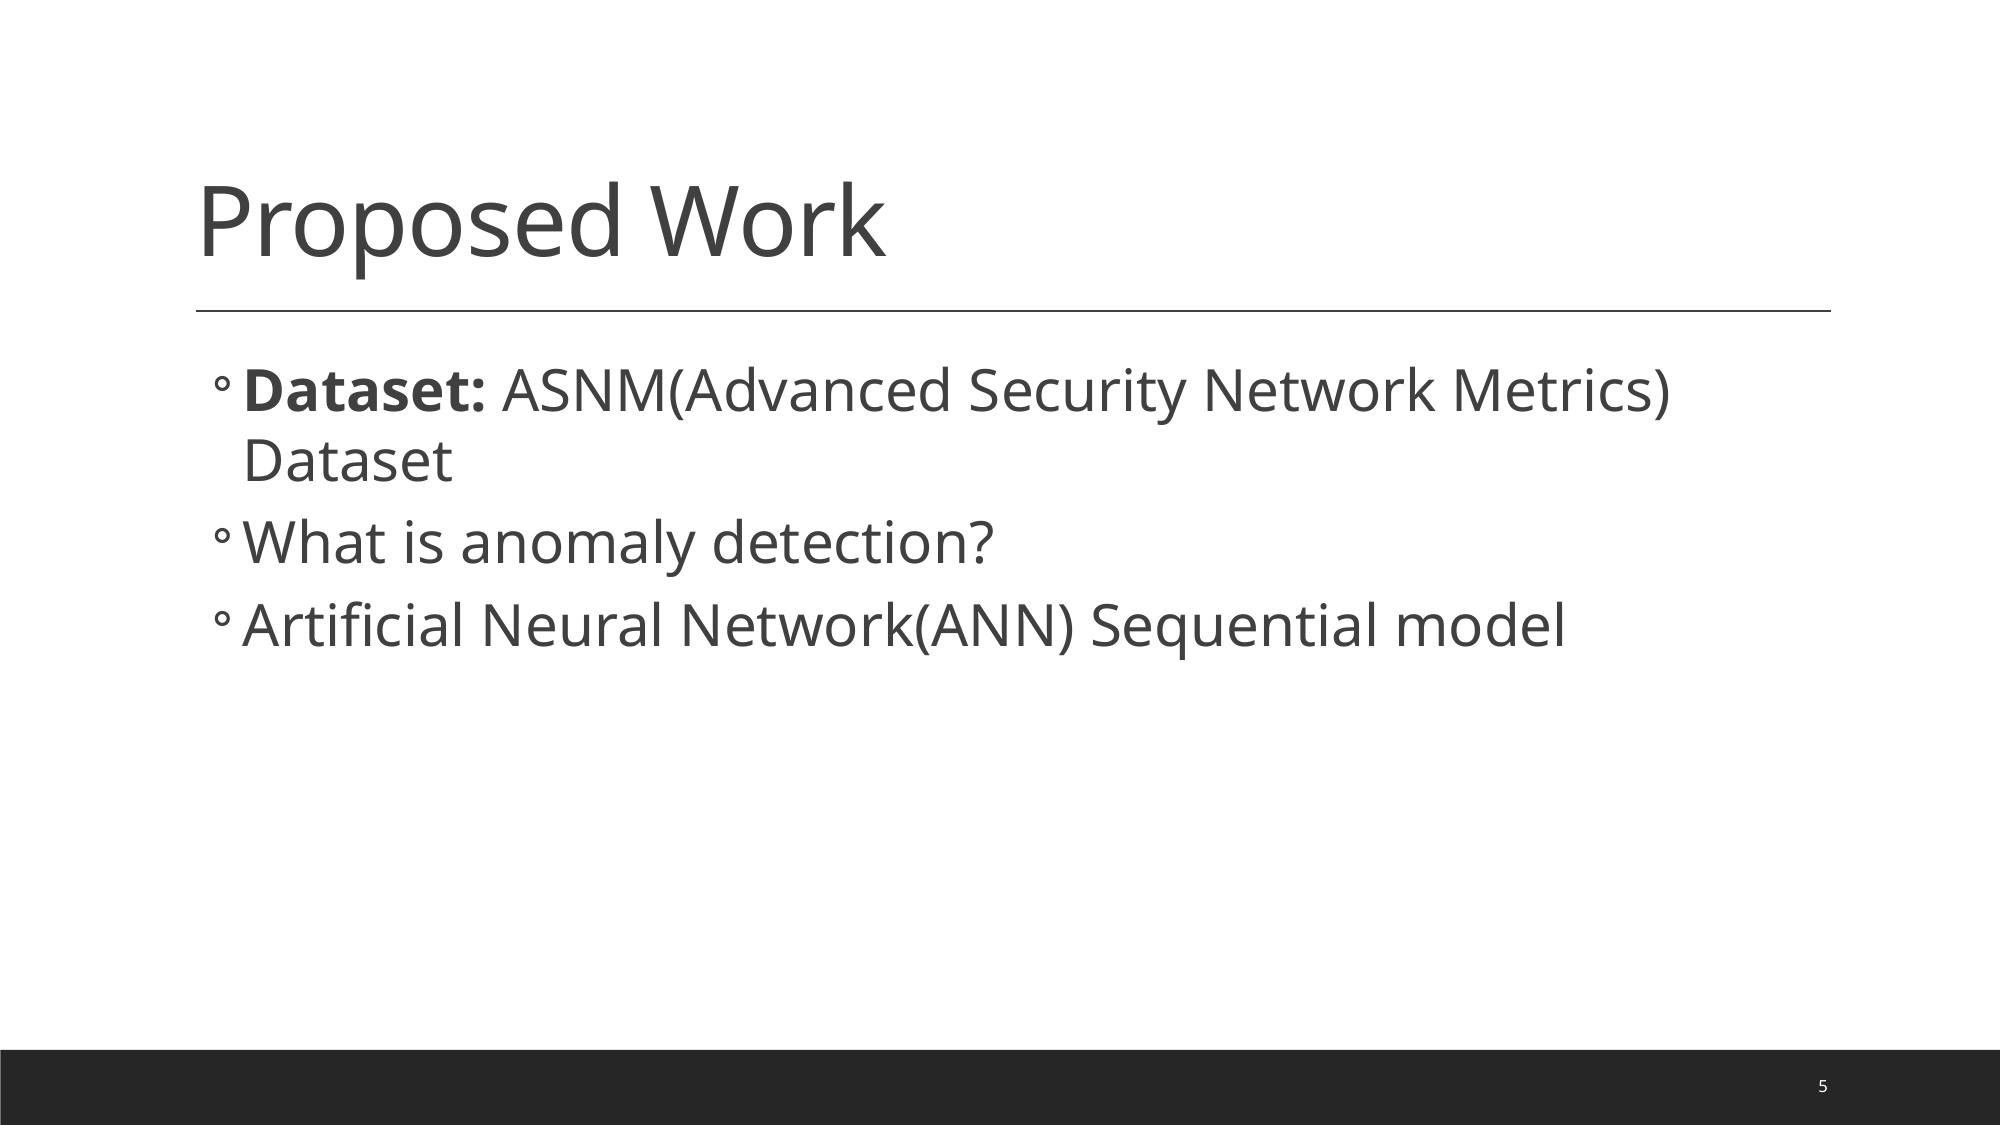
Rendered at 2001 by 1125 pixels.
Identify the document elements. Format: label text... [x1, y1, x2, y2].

title Proposed Work [180, 47, 1830, 285]
list Dataset: ASNM(Advanced Security Network Metrics) Dataset What is anomaly detection? Artificial Neural Network(ANN) Sequential model [180, 345, 1830, 963]
slide_number 5 [1803, 1057, 1932, 1118]
